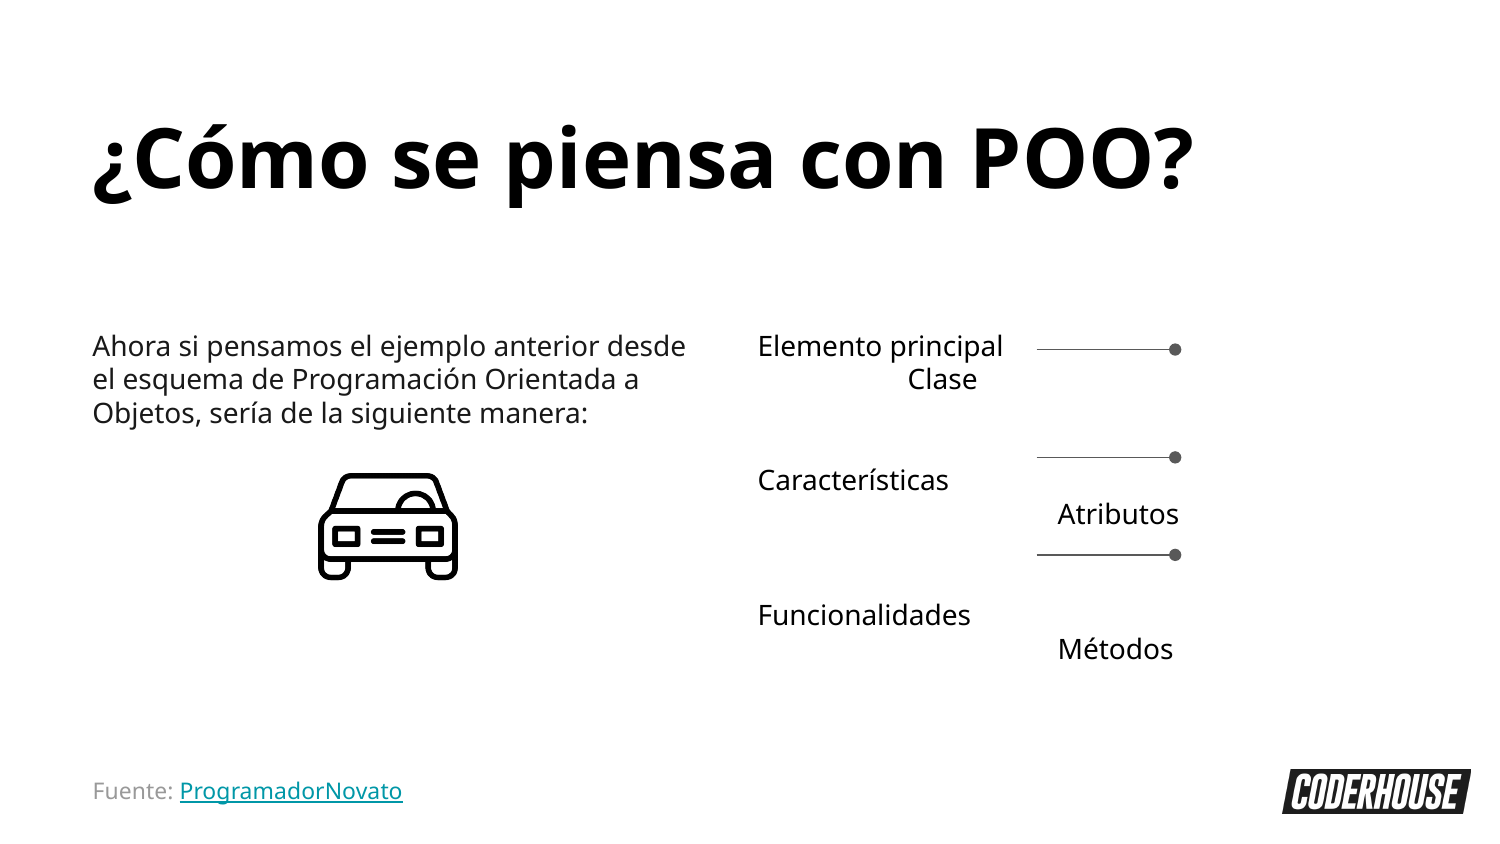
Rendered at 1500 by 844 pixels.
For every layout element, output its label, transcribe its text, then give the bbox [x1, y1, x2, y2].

picture [318, 457, 458, 597]
picture [1281, 769, 1471, 814]
text_box ¿Cómo se piensa con POO? [77, 101, 1414, 222]
text_box Elemento principal Clase Características Atributos Funcionalidades Métodos [742, 312, 1372, 681]
text_box Fuente: ProgramadorNovato [77, 761, 1236, 823]
text_box Ahora si pensamos el ejemplo anterior desde el esquema de Programación Orientada a Objetos, sería de la siguiente manera: [77, 312, 707, 445]
